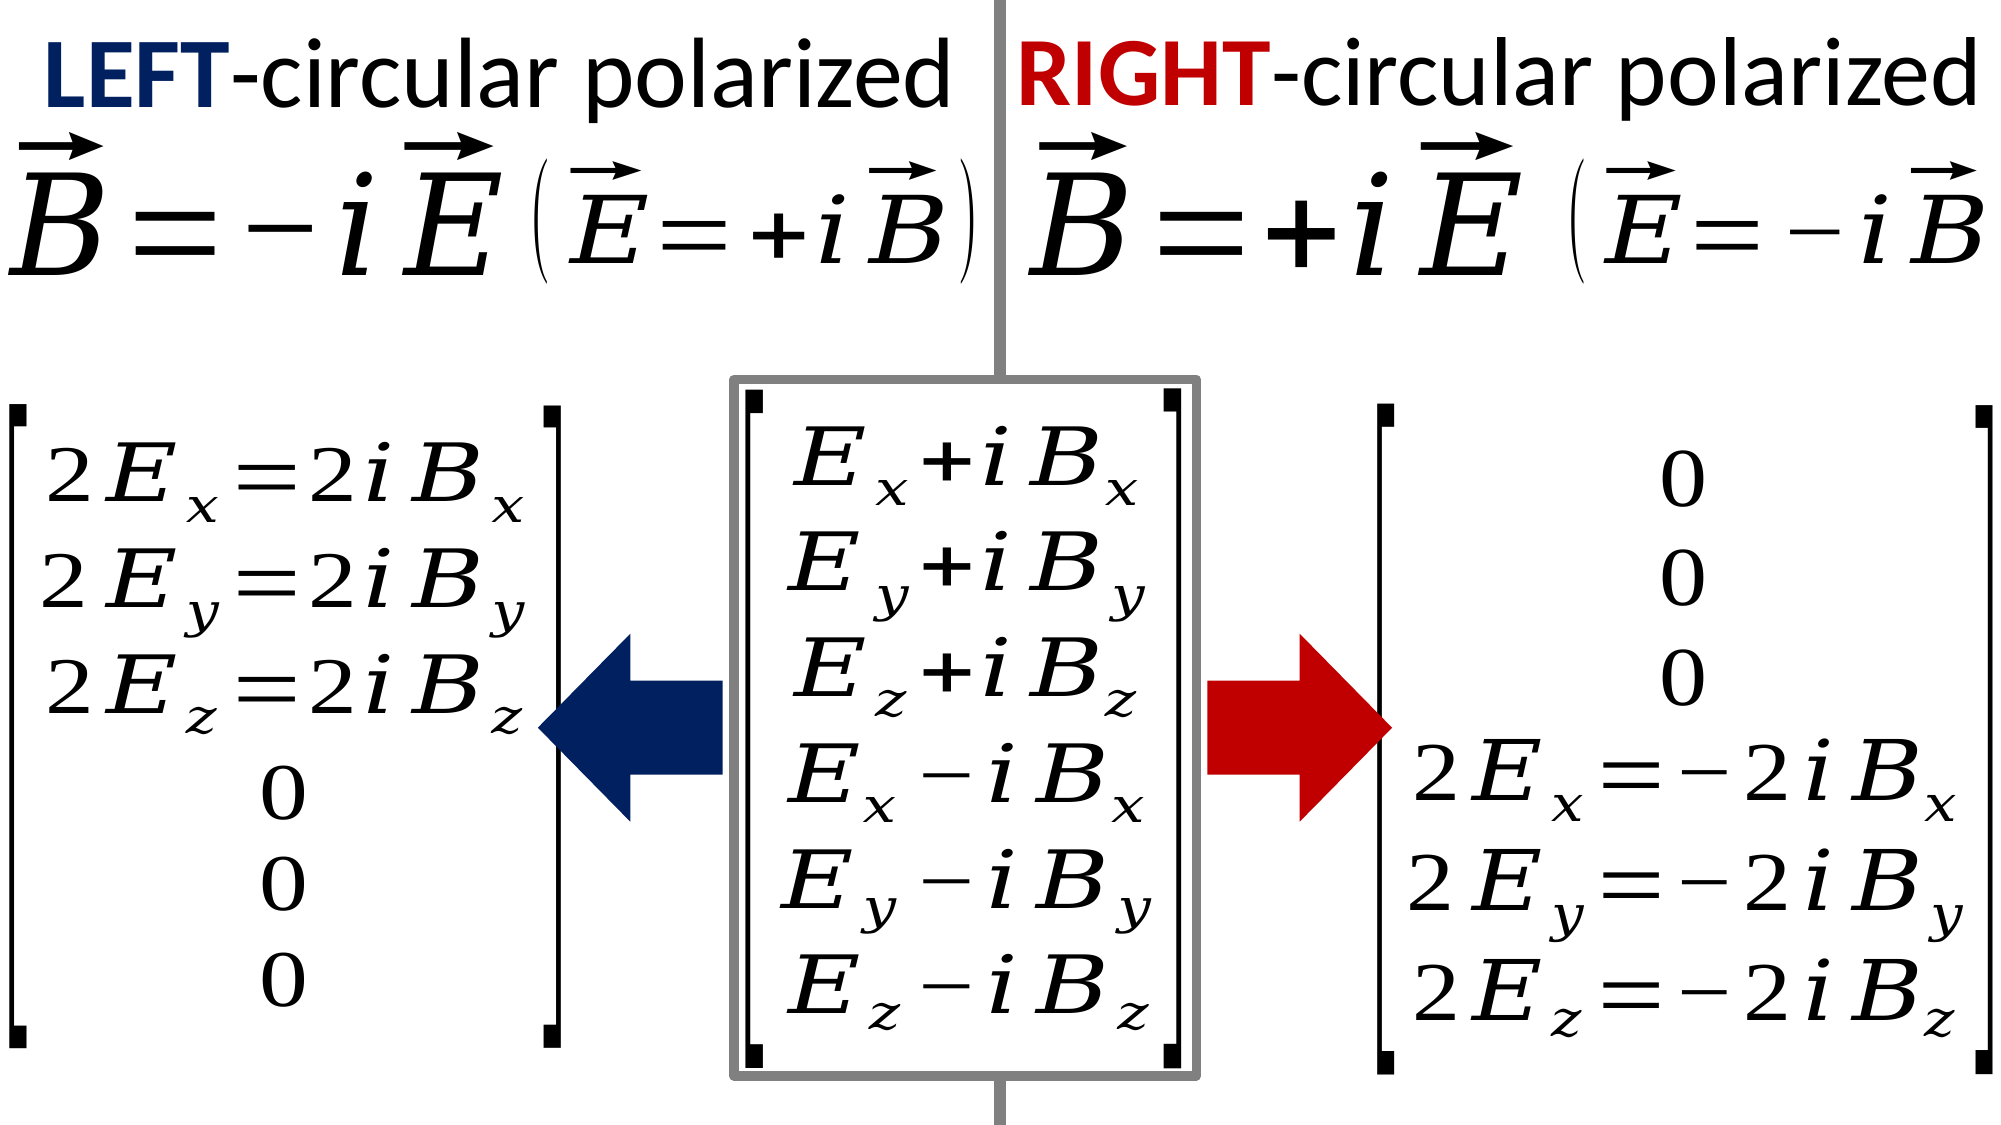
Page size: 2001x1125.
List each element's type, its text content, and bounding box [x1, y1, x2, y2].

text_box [1207, 400, 2000, 1082]
text_box LEFT-circular polarized [0, 0, 994, 135]
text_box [2, 400, 723, 1055]
text_box RIGHT-circular polarized [1006, 0, 2000, 133]
